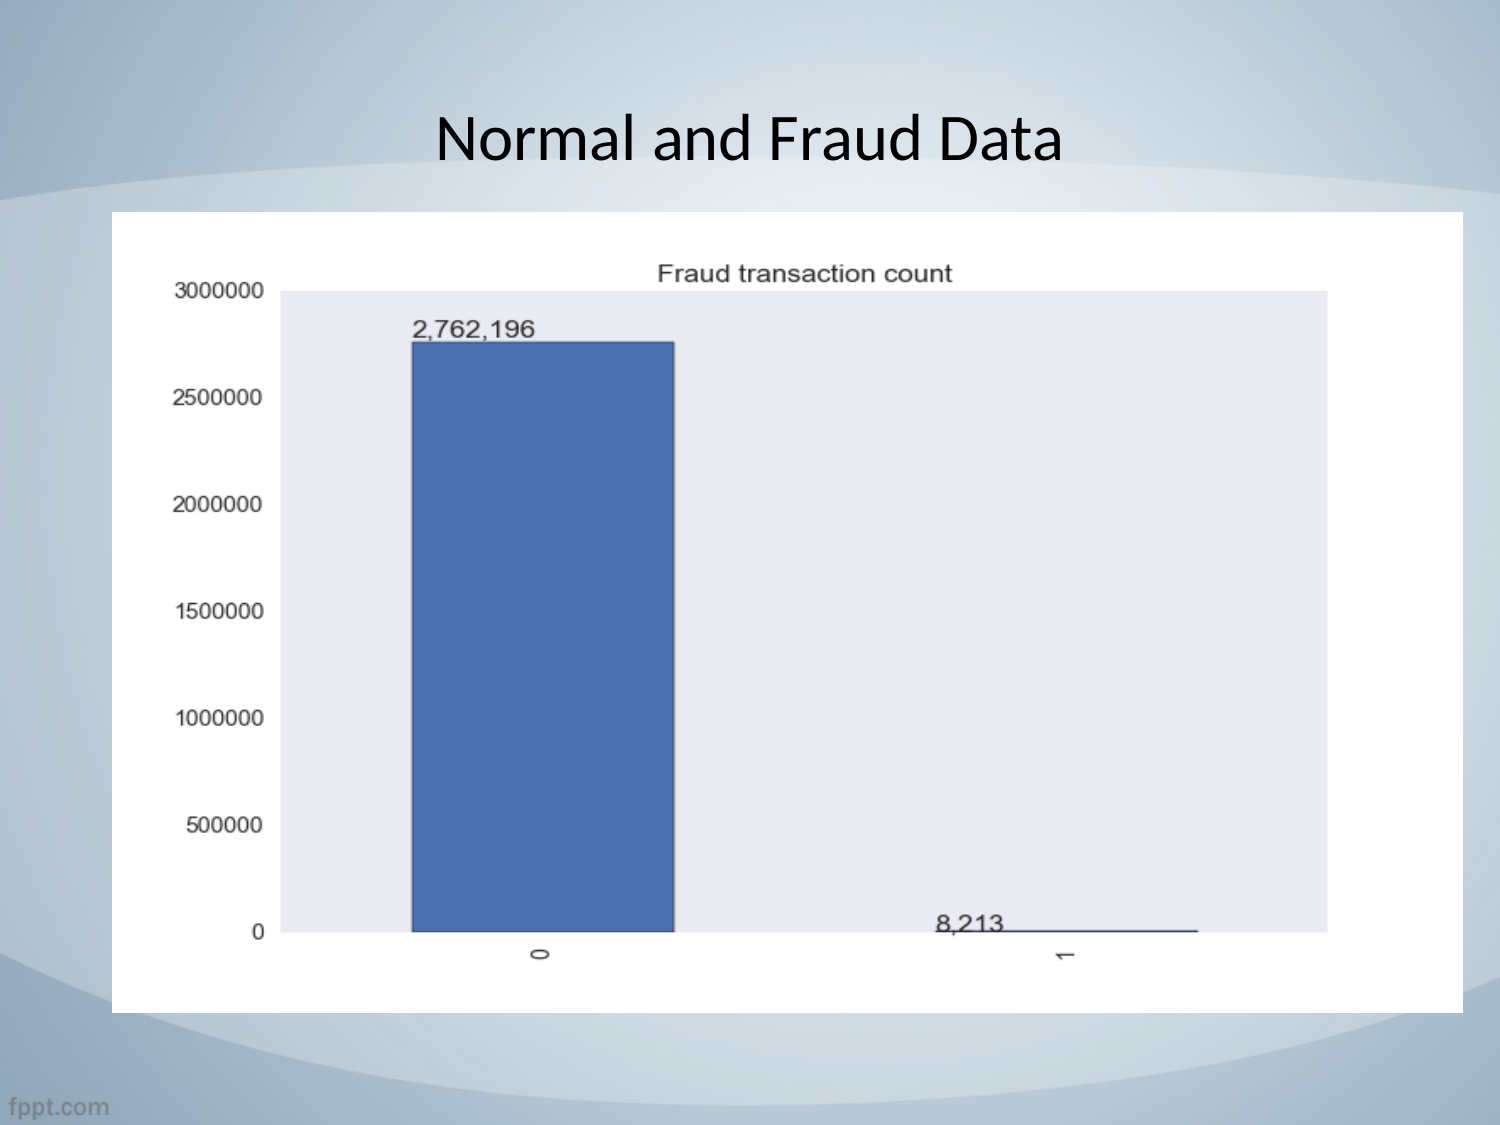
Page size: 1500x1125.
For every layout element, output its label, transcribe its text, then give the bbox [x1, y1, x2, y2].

title Normal and Fraud Data [75, 62, 1425, 205]
picture [0, 0, 1500, 1125]
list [112, 212, 1463, 1013]
